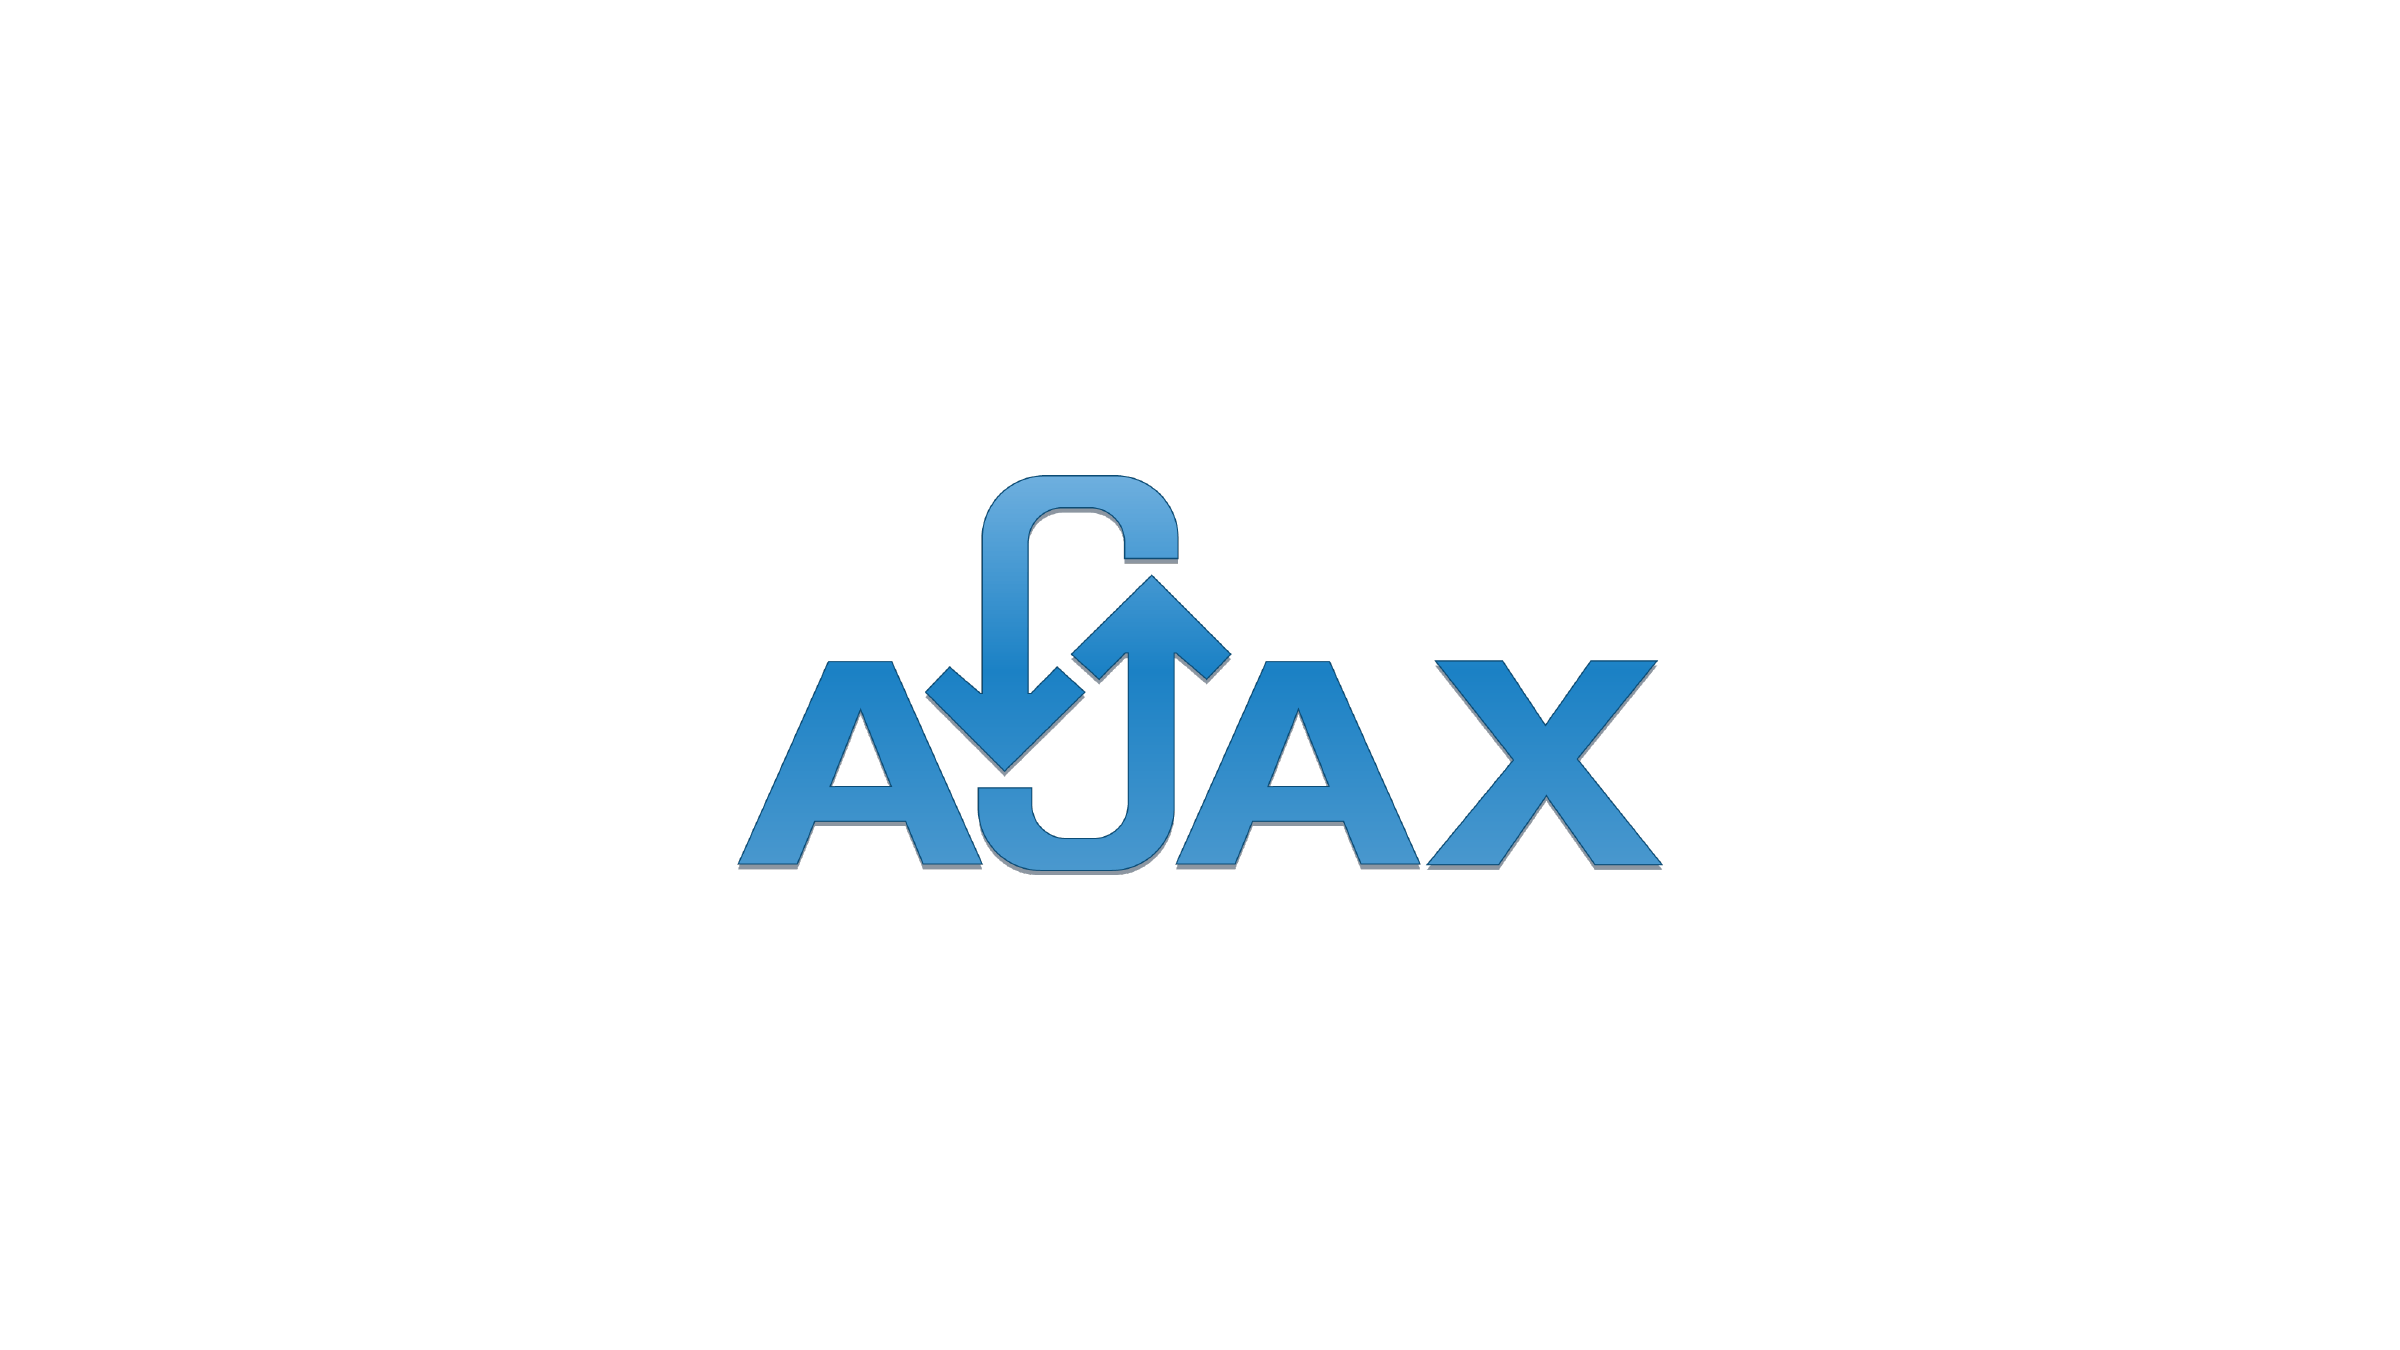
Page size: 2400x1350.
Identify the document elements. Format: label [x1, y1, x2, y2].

picture [737, 475, 1663, 875]
